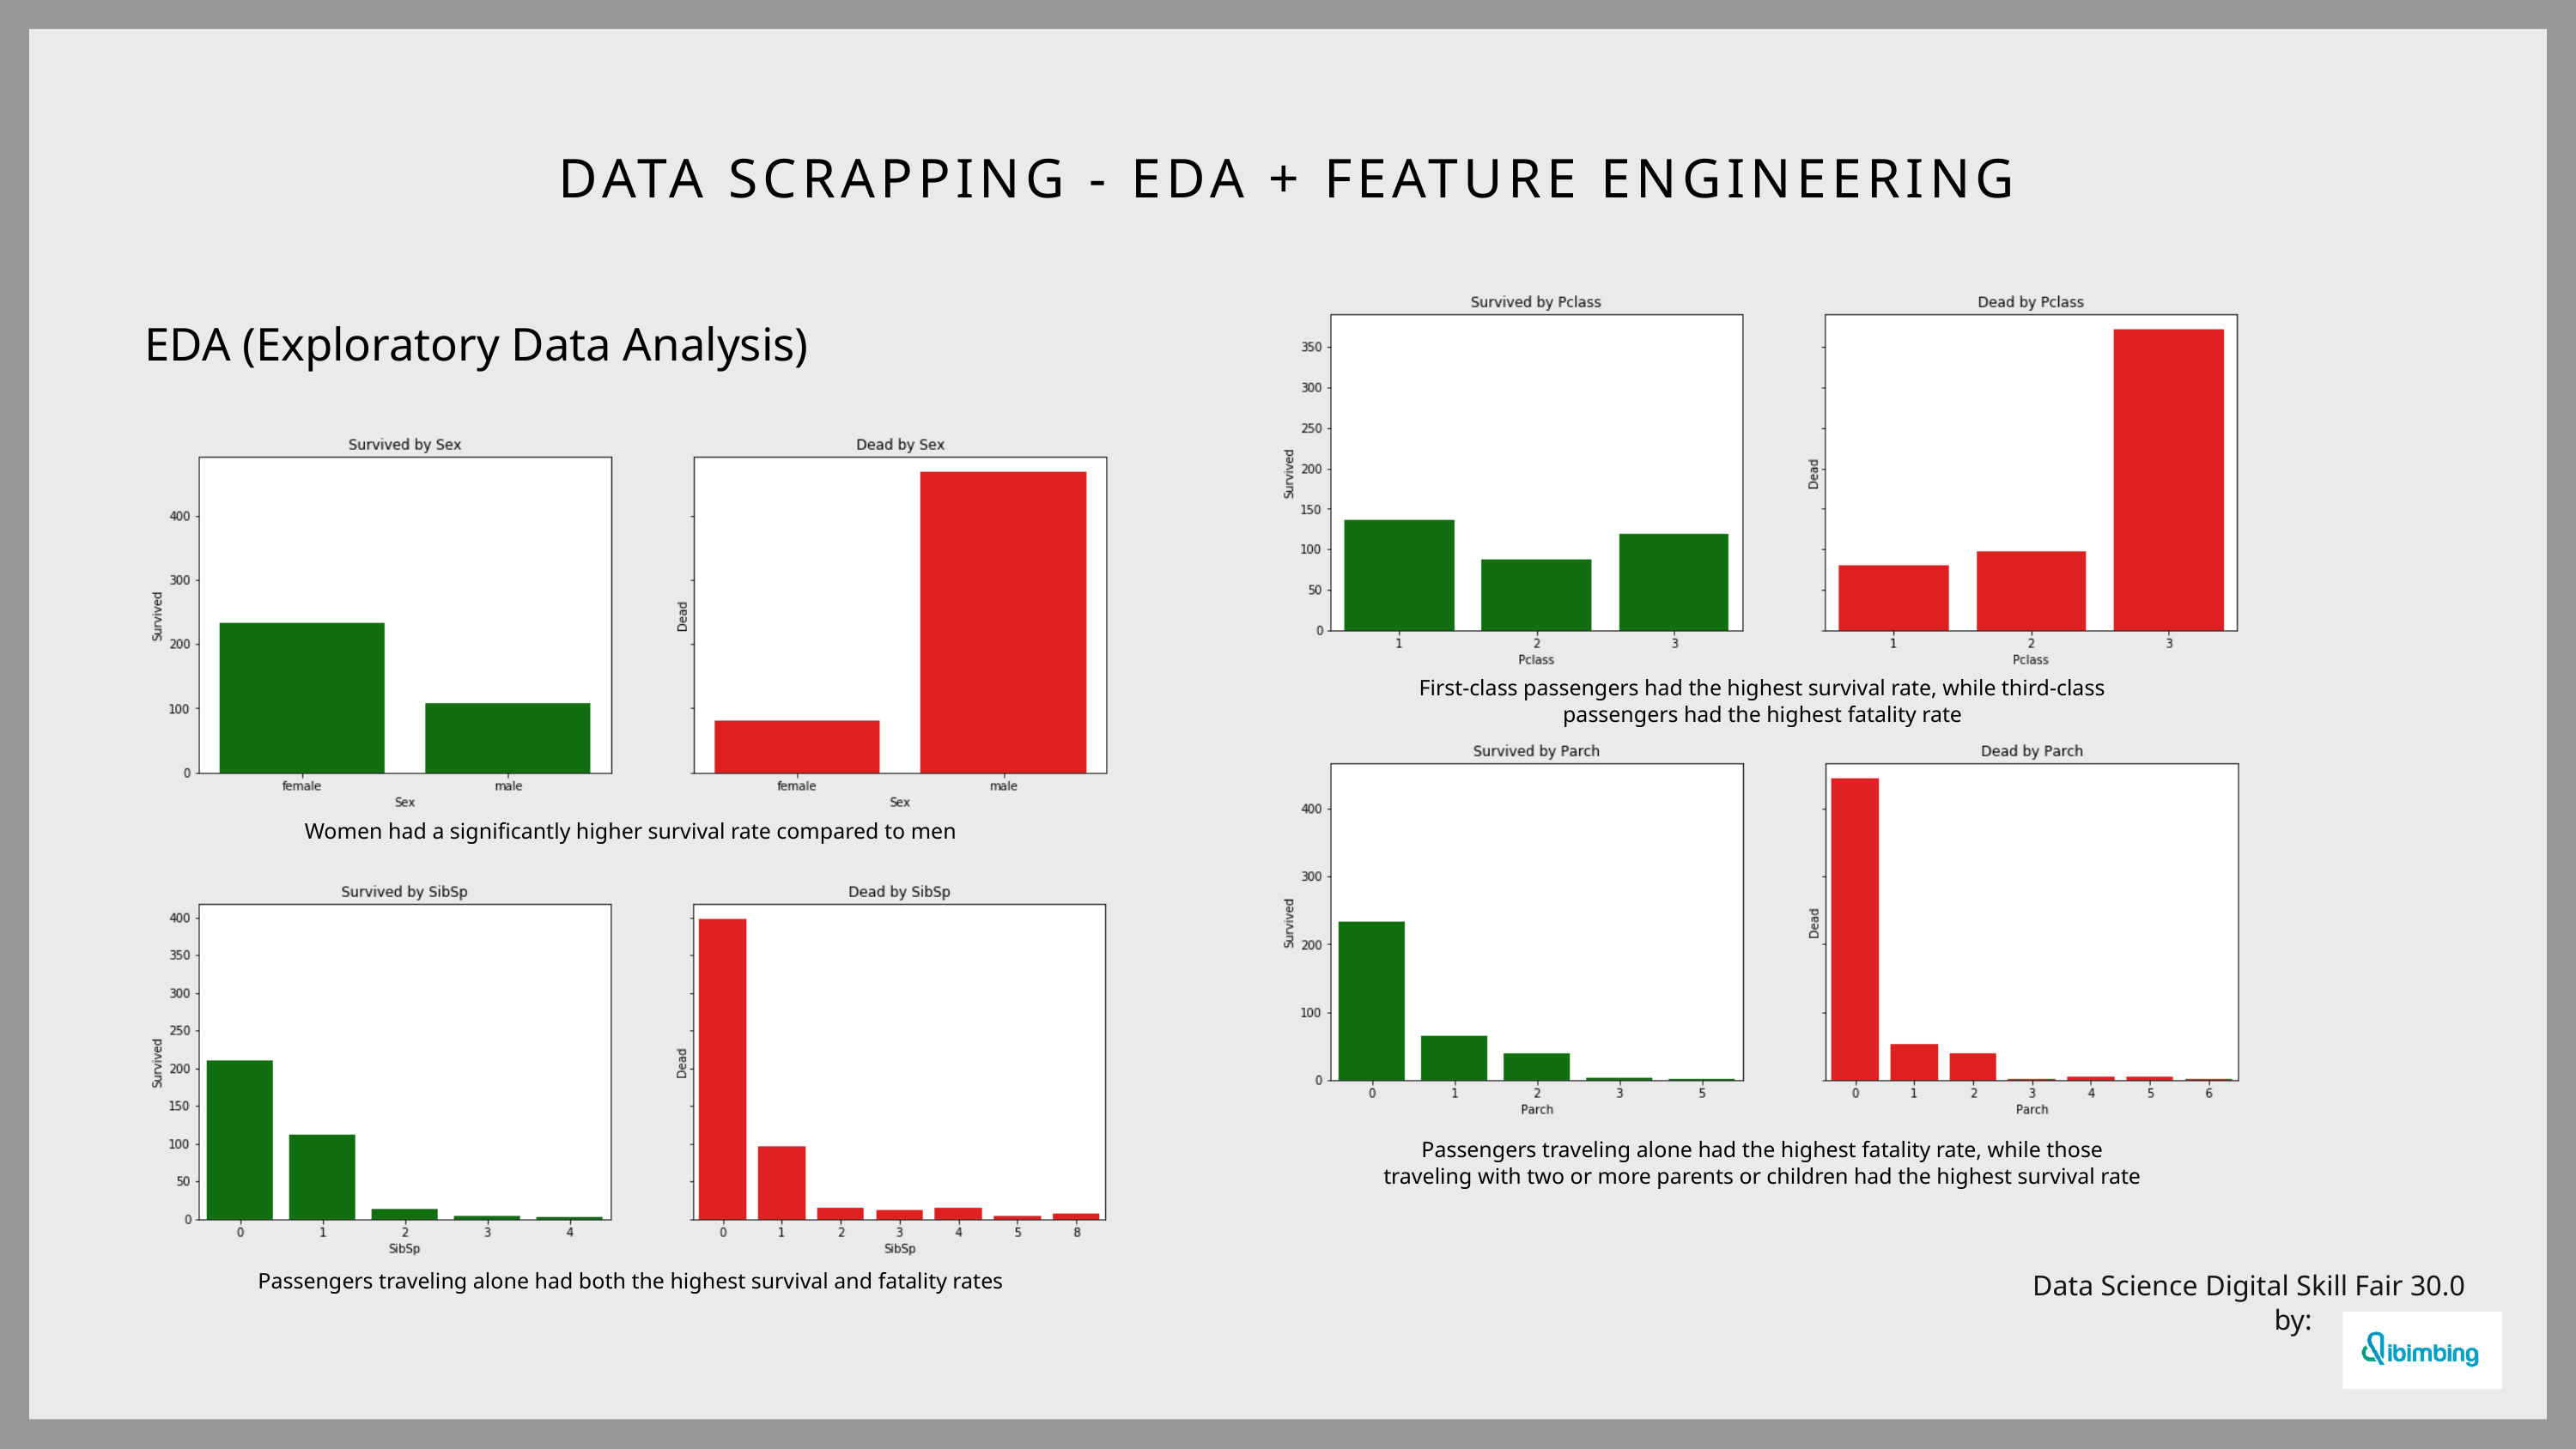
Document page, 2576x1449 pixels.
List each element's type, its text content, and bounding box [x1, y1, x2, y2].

text_box Passengers traveling alone had the highest fatality rate, while those traveling with two or more parents or children had the highest survival rate [1380, 1136, 2146, 1189]
text_box DATA SCRAPPING - EDA + FEATURE ENGINEERING [366, 143, 2210, 209]
text_box Women had a significantly higher survival rate compared to men [248, 816, 1014, 844]
text_box EDA (Exploratory Data Analysis) [144, 314, 910, 370]
text_box Passengers traveling alone had both the highest survival and fatality rates [248, 1266, 1014, 1294]
text_box [29, 28, 2547, 1420]
text_box First-class passengers had the highest survival rate, while third-class passengers had the highest fatality rate [1380, 674, 2146, 727]
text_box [1996, 1266, 2503, 1389]
text_box [144, 430, 1118, 817]
text_box [144, 877, 1118, 1264]
text_box [1276, 737, 2250, 1125]
text_box [1276, 288, 2250, 675]
